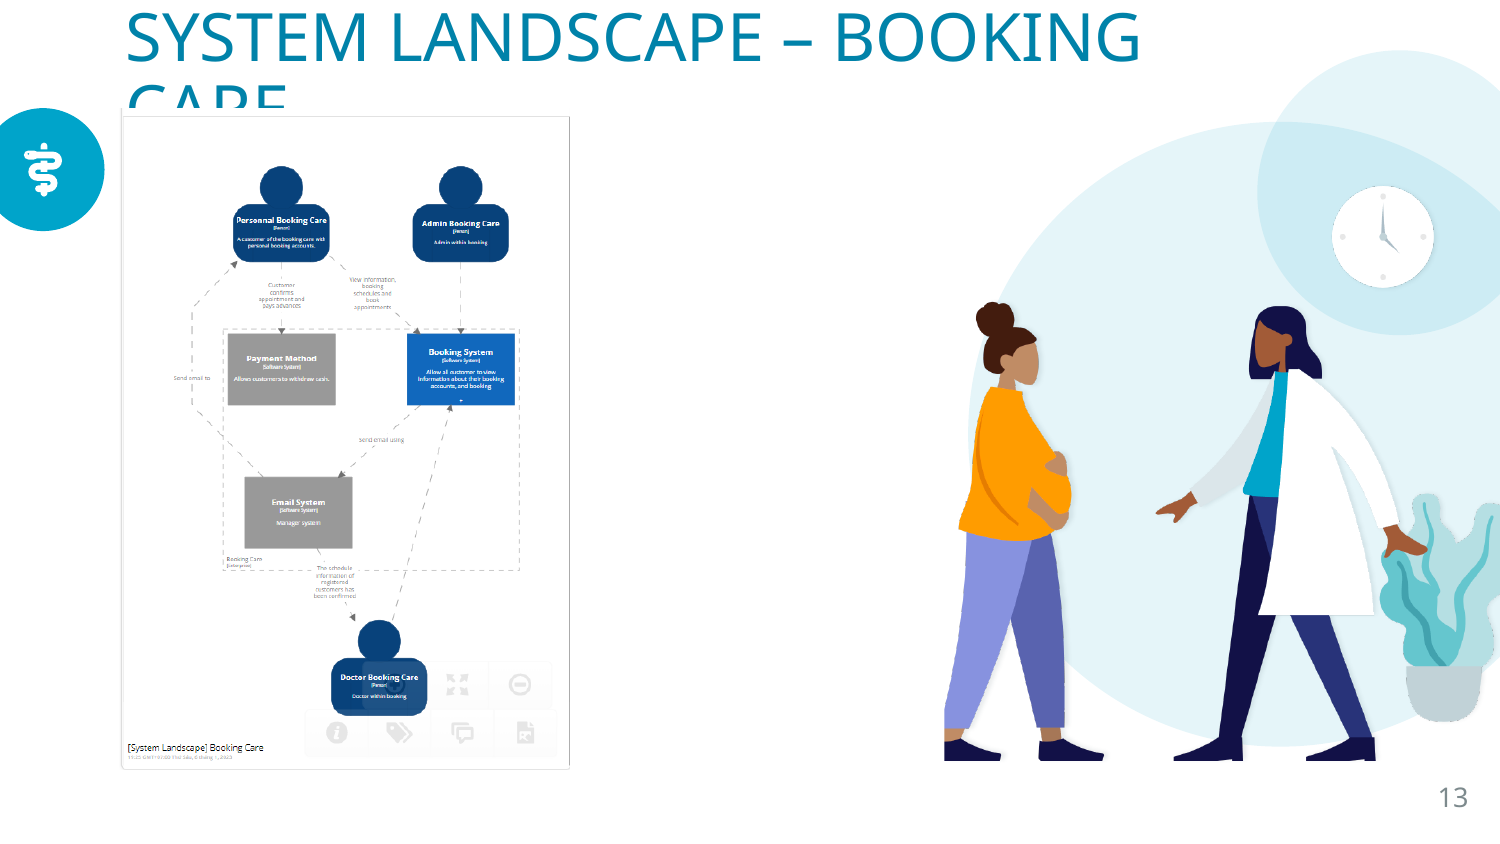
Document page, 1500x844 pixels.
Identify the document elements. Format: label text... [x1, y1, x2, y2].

slide_number 13 [1411, 775, 1469, 822]
picture [118, 108, 570, 770]
picture [944, 185, 1500, 761]
title SYSTEM LANDSCAPE – BOOKING CARE [125, 14, 1209, 138]
